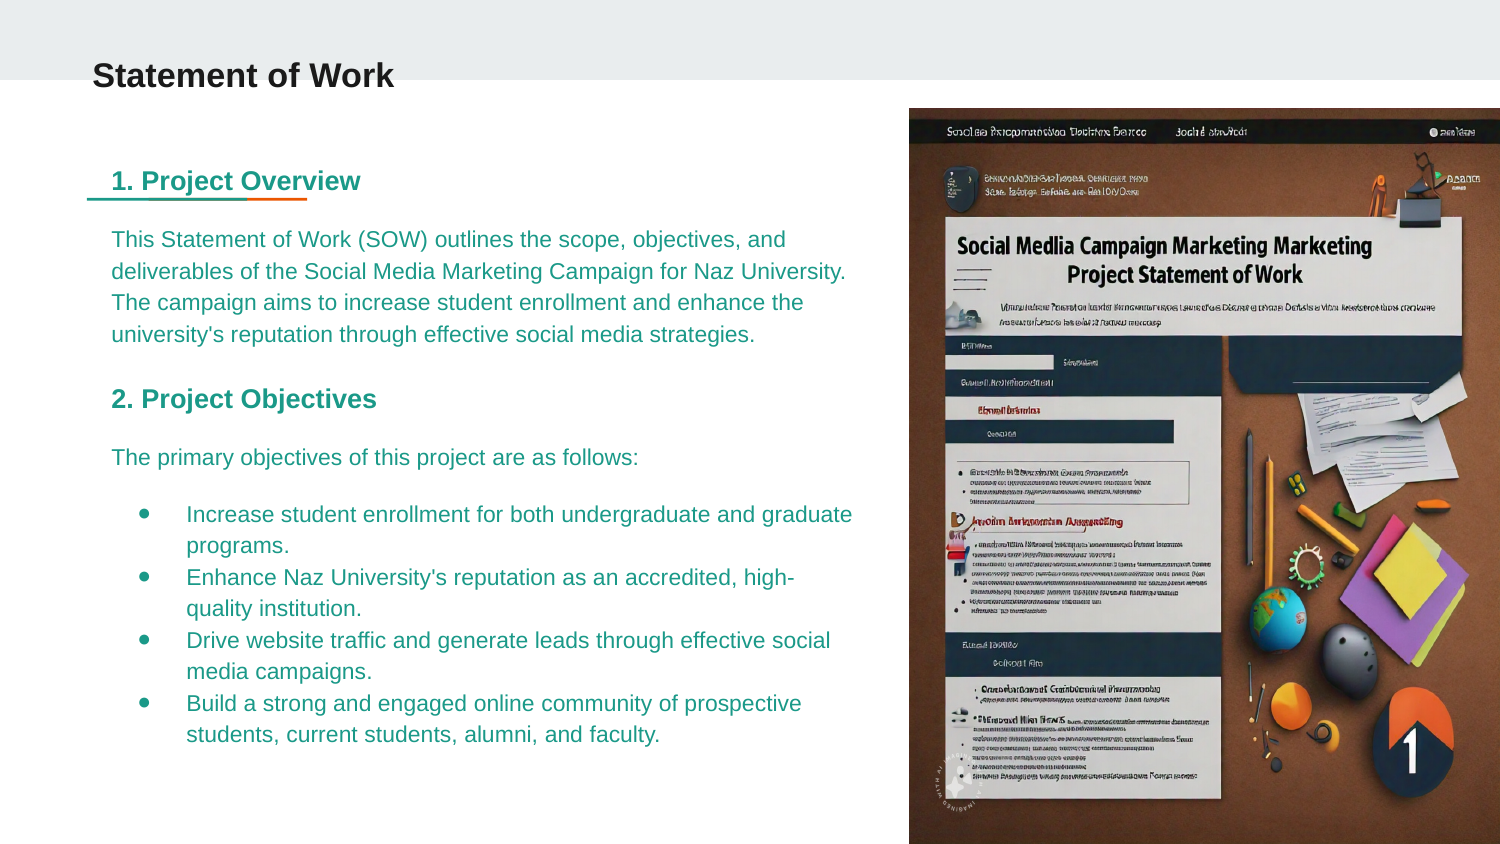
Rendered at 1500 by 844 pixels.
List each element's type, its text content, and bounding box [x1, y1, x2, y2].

text_box 1. Project Overview This Statement of Work (SOW) outlines the scope, objectives, and deliverables of the Social Media Marketing Campaign for Naz University. The campaign aims to increase student enrollment and enhance the university's reputation through effective social media strategies. 2. Project Objectives The primary objectives of this project are as follows: Increase student enrollment for both undergraduate and graduate programs. Enhance Naz University's reputation as an accredited, high-quality institution. Drive website traffic and generate leads through effective social media campaigns. Build a strong and engaged online community of prospective students, current students, alumni, and faculty. [96, 143, 872, 763]
picture [909, 108, 1500, 844]
title Statement of Work [77, 37, 499, 110]
